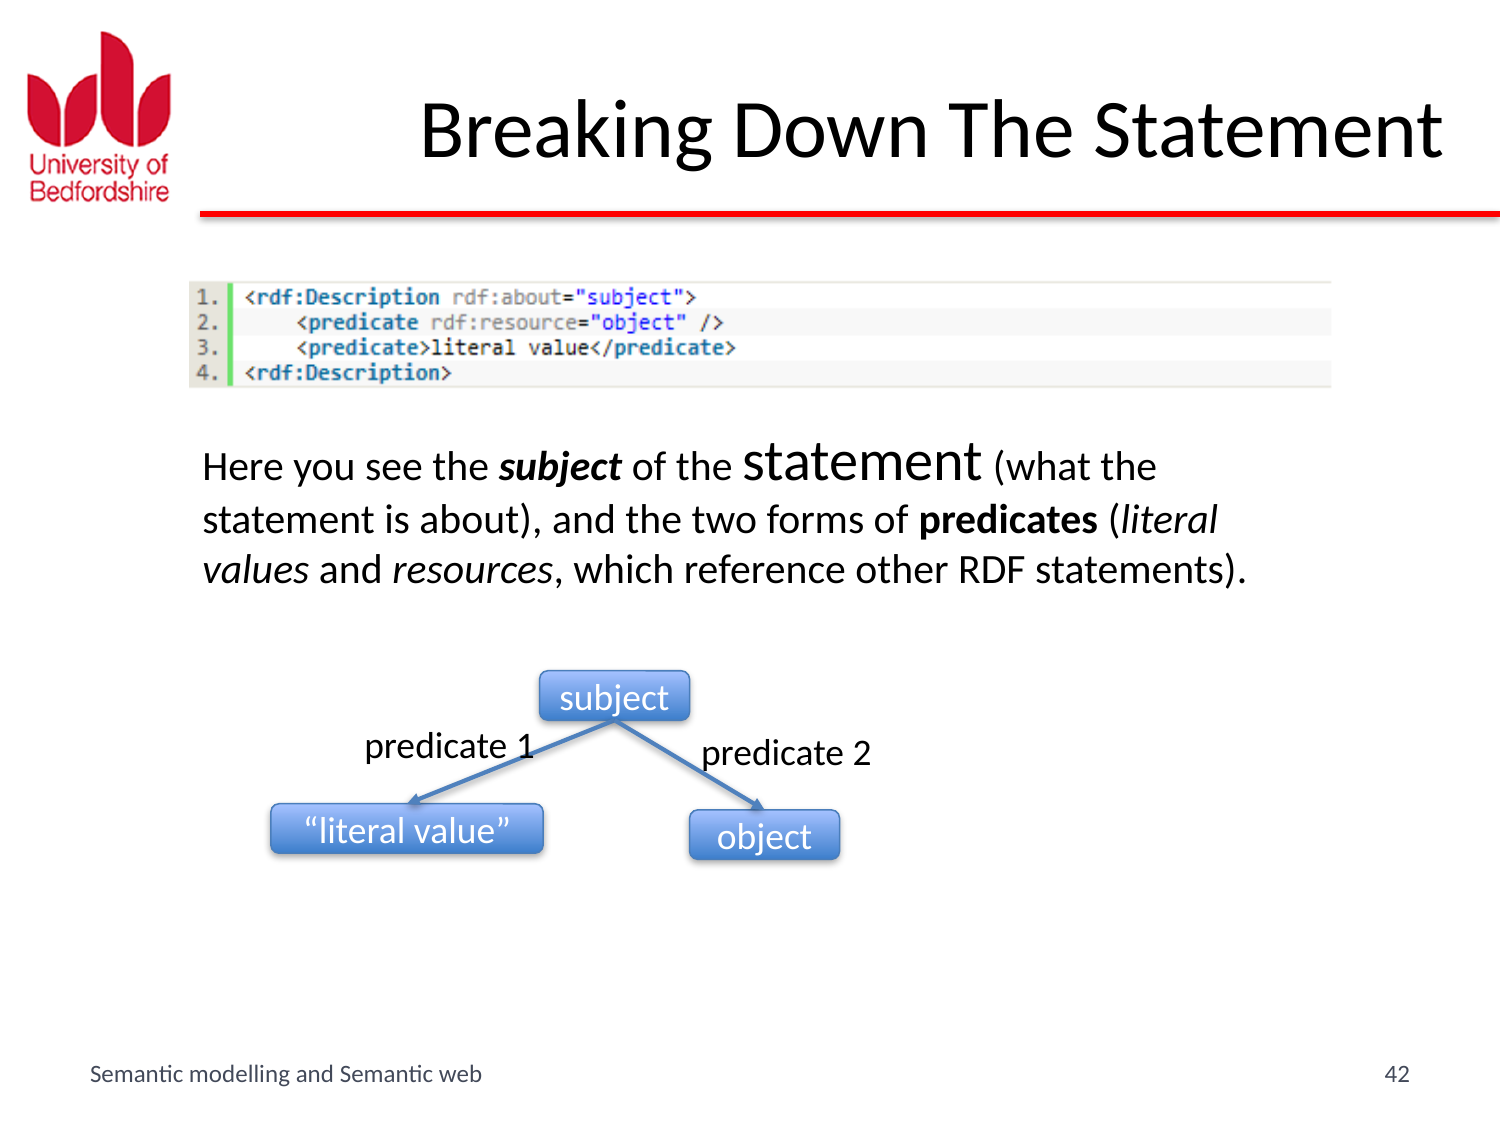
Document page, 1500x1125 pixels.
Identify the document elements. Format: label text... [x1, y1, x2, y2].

slide_number Semantic modelling and Semantic web [75, 1042, 503, 1103]
text_box “literal value” [270, 802, 544, 854]
text_box Here you see the subject of the statement (what the statement is about), and the two forms of predicates (literal values and resources, which reference other RDF statements). [187, 414, 1342, 600]
picture [0, 15, 201, 214]
text_box predicate 2 [767, 720, 887, 780]
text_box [406, 719, 613, 804]
title Breaking Down The Statement [110, 30, 1461, 218]
slide_number 42 [1344, 1042, 1425, 1103]
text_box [614, 719, 765, 811]
text_box subject [538, 669, 691, 718]
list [189, 272, 1340, 396]
text_box object [688, 809, 841, 861]
text_box predicate 1 [349, 714, 551, 774]
